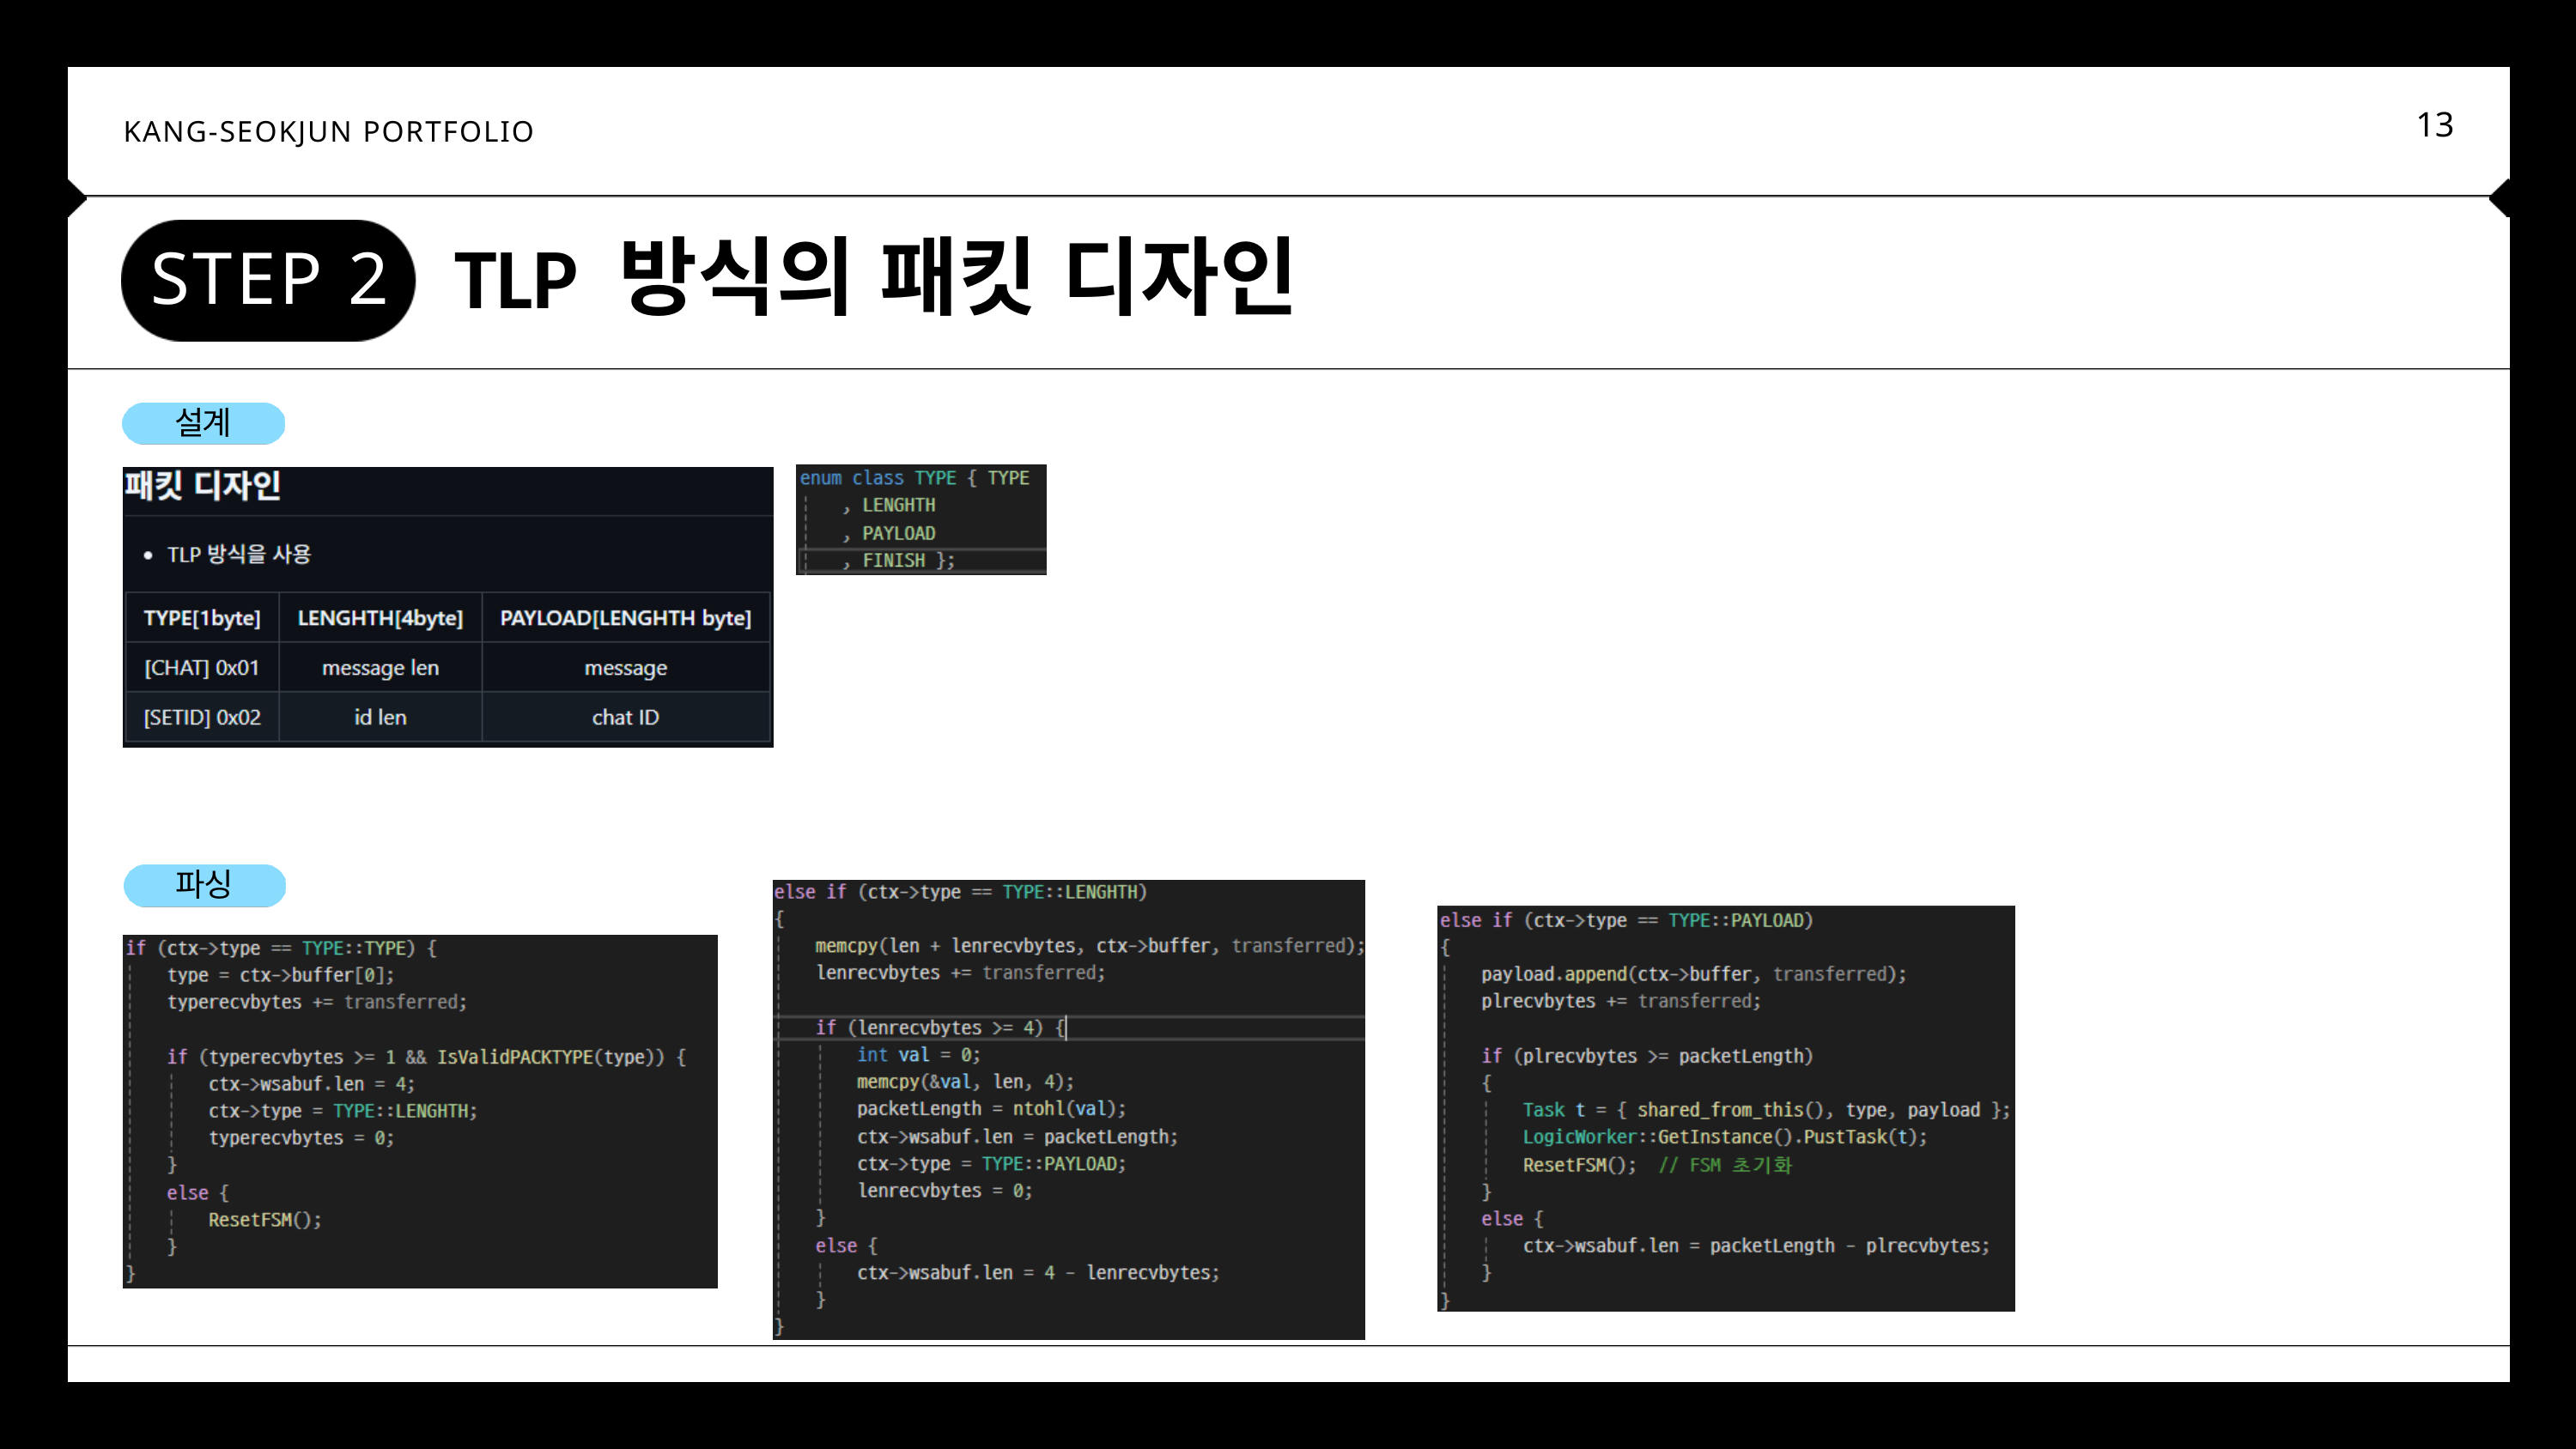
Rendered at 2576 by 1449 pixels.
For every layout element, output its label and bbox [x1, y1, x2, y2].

picture [44, 66, 2528, 1382]
